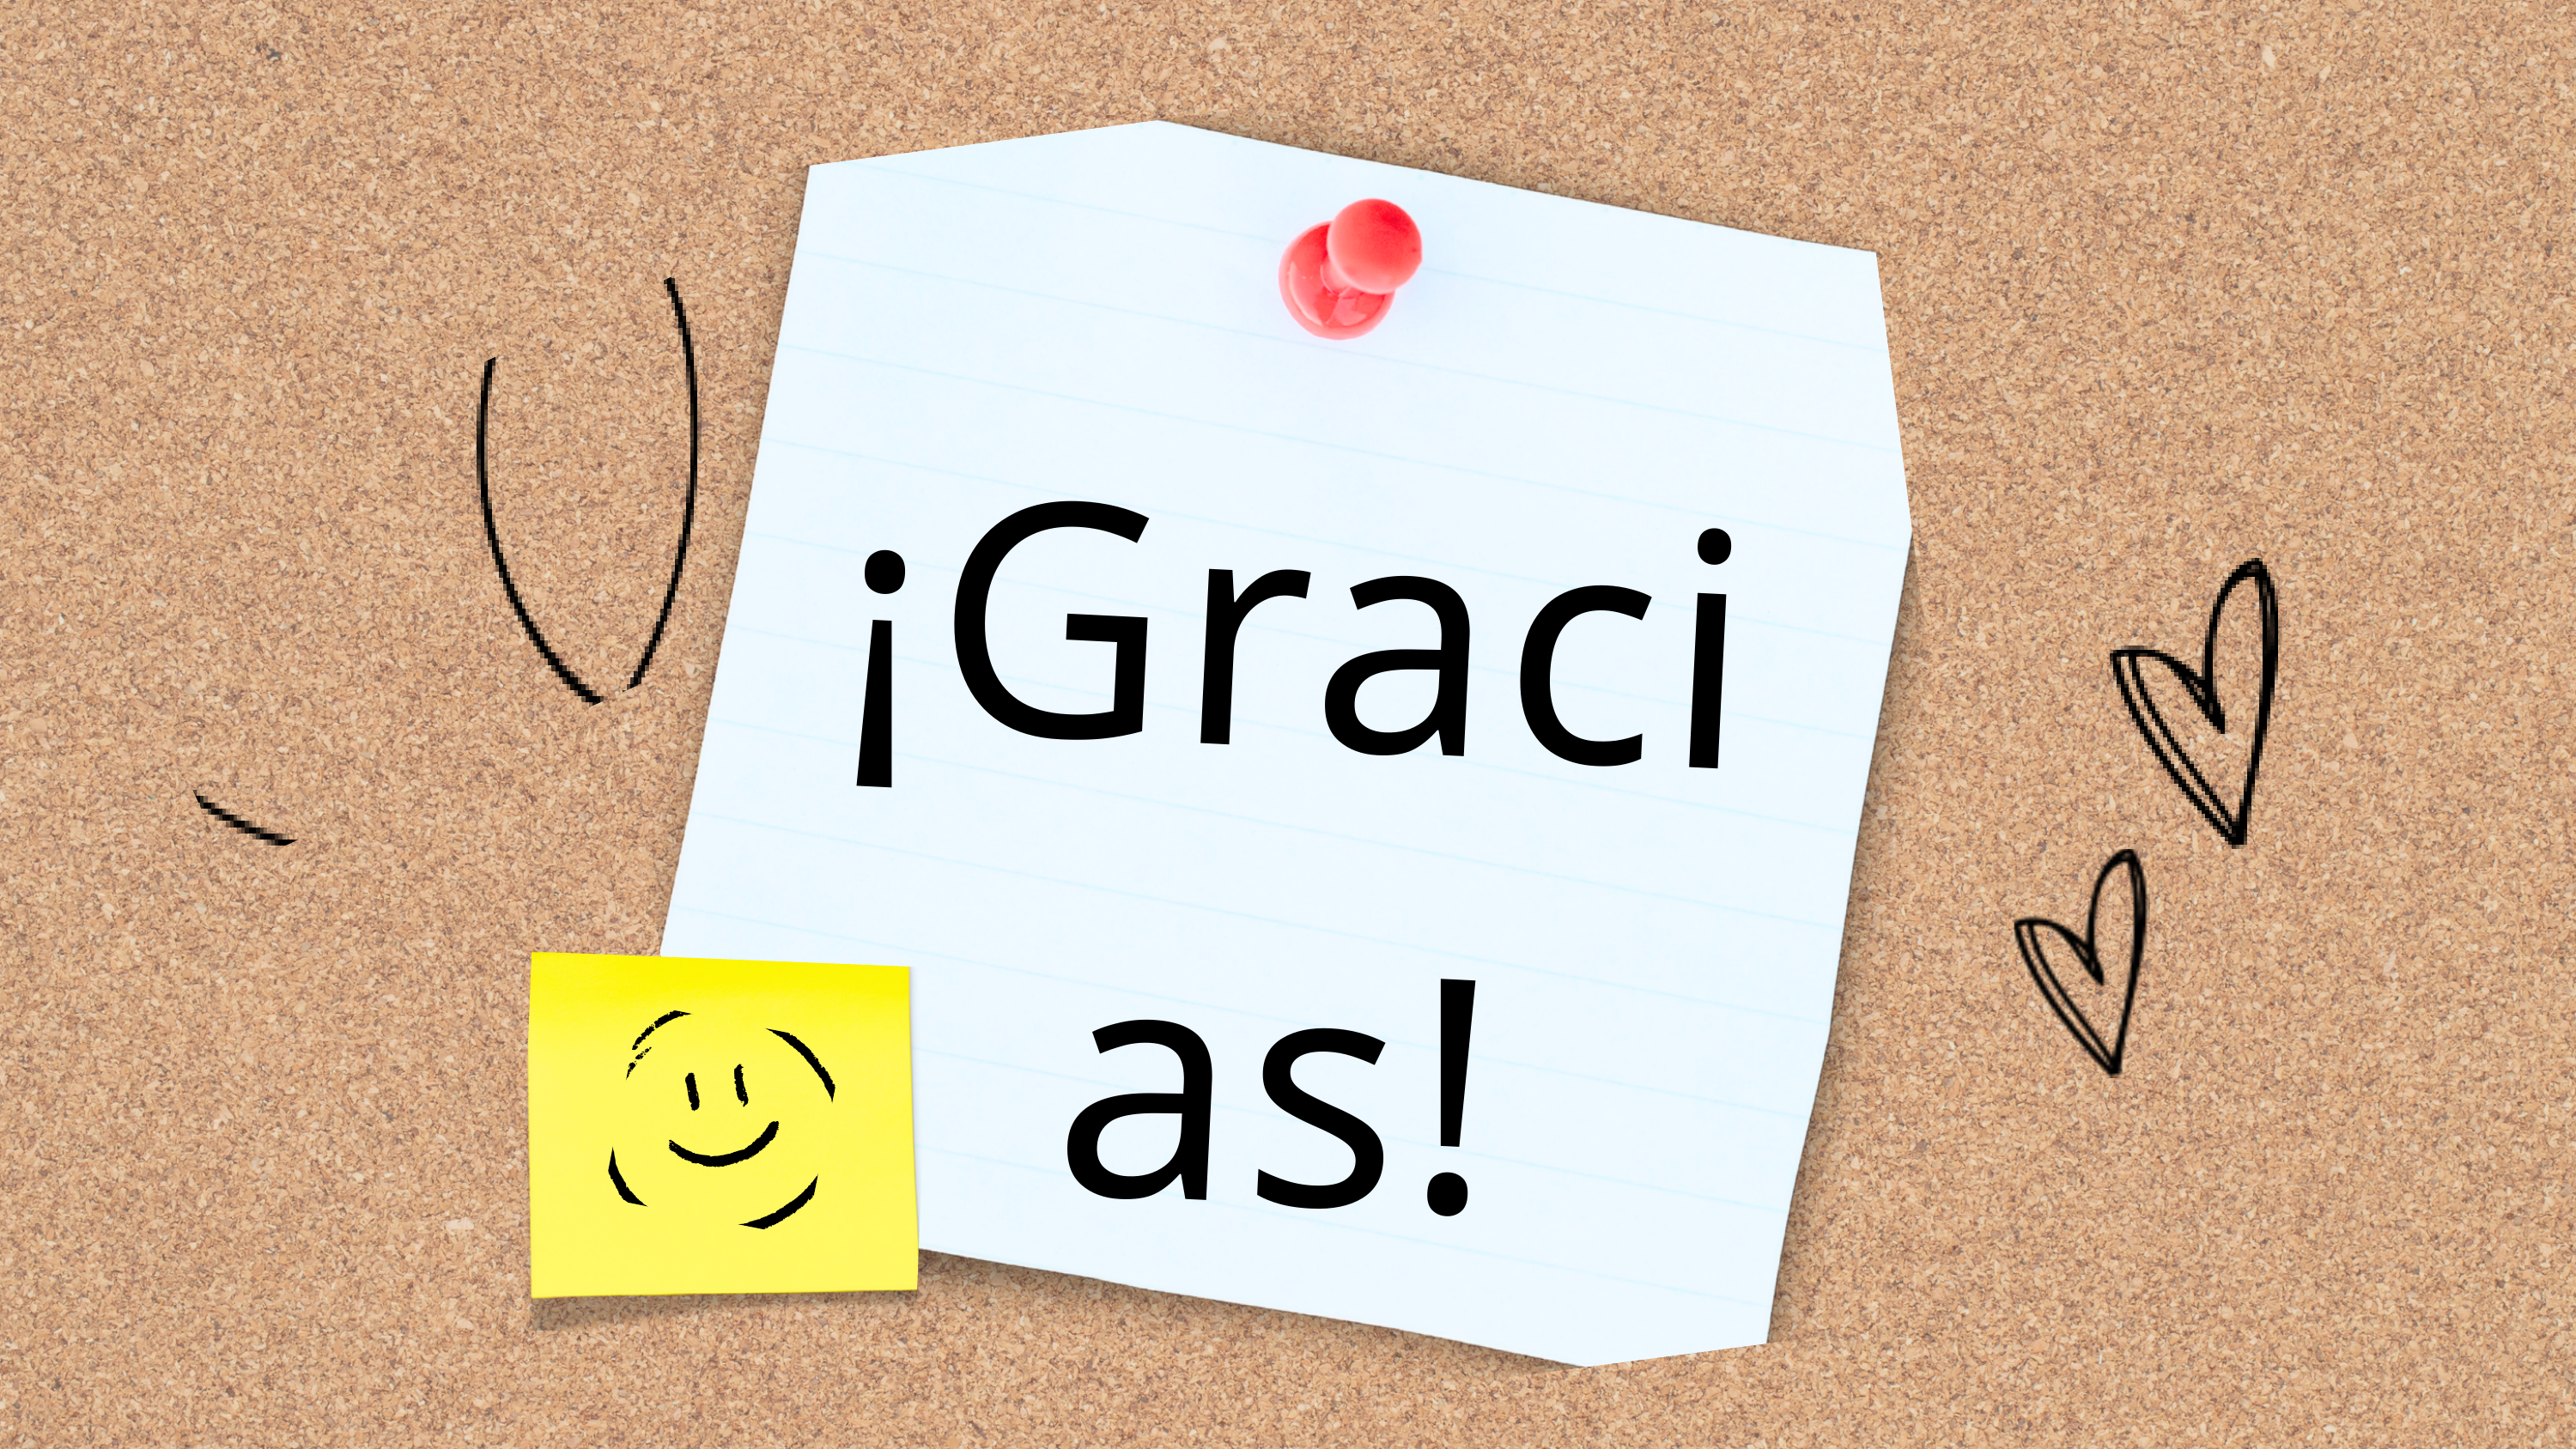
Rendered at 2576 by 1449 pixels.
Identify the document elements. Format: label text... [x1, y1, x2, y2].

text_box [2014, 849, 2150, 1078]
text_box [603, 1003, 844, 1238]
text_box [81, 216, 952, 871]
text_box [562, 30, 2014, 1449]
text_box [2110, 558, 2282, 849]
text_box [0, 0, 2576, 1449]
text_box ¡Gracias! [778, 336, 1817, 1294]
text_box [516, 951, 931, 1346]
